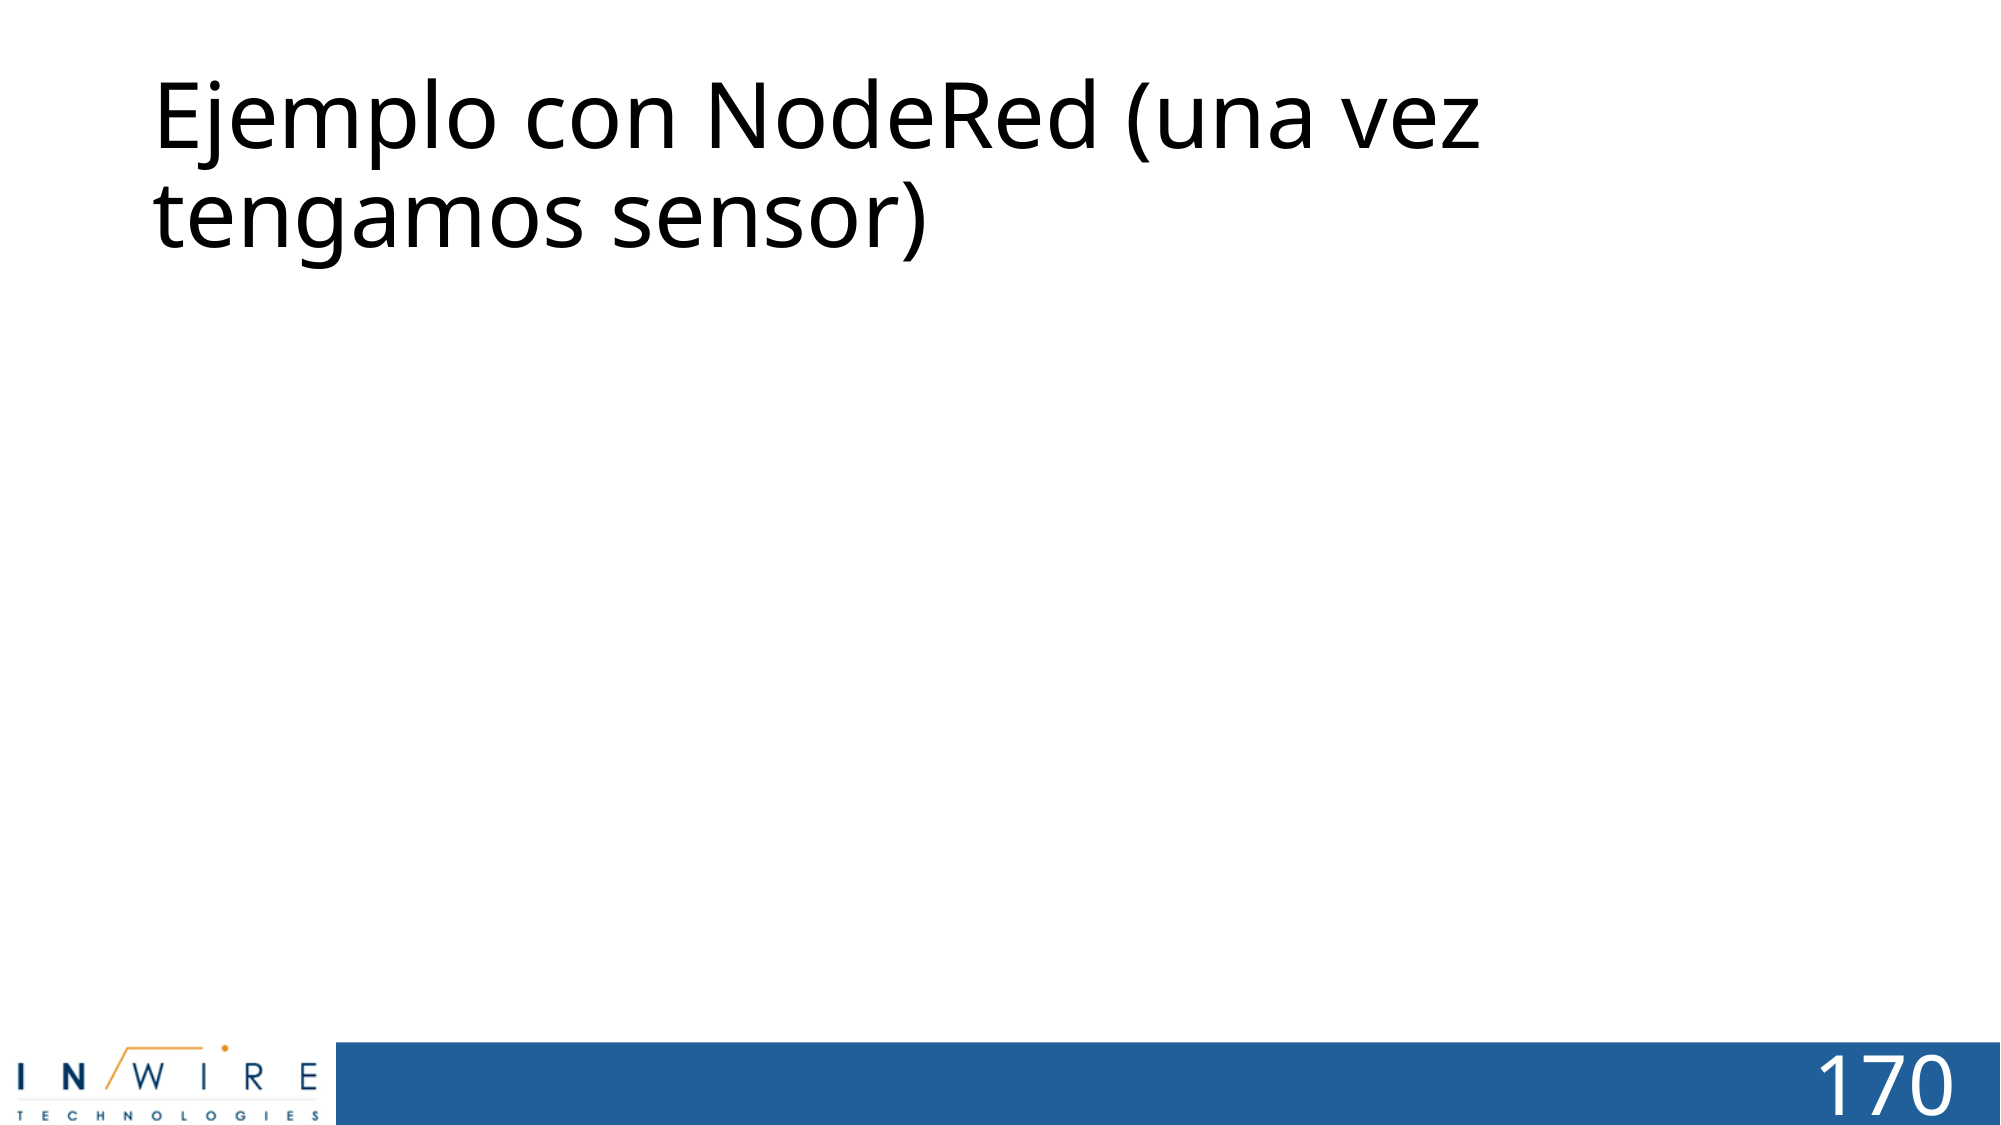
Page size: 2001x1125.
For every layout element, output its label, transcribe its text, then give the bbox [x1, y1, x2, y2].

title Ejemplo con NodeRed (una vez tengamos sensor) [137, 59, 1863, 278]
picture [0, 1037, 336, 1125]
